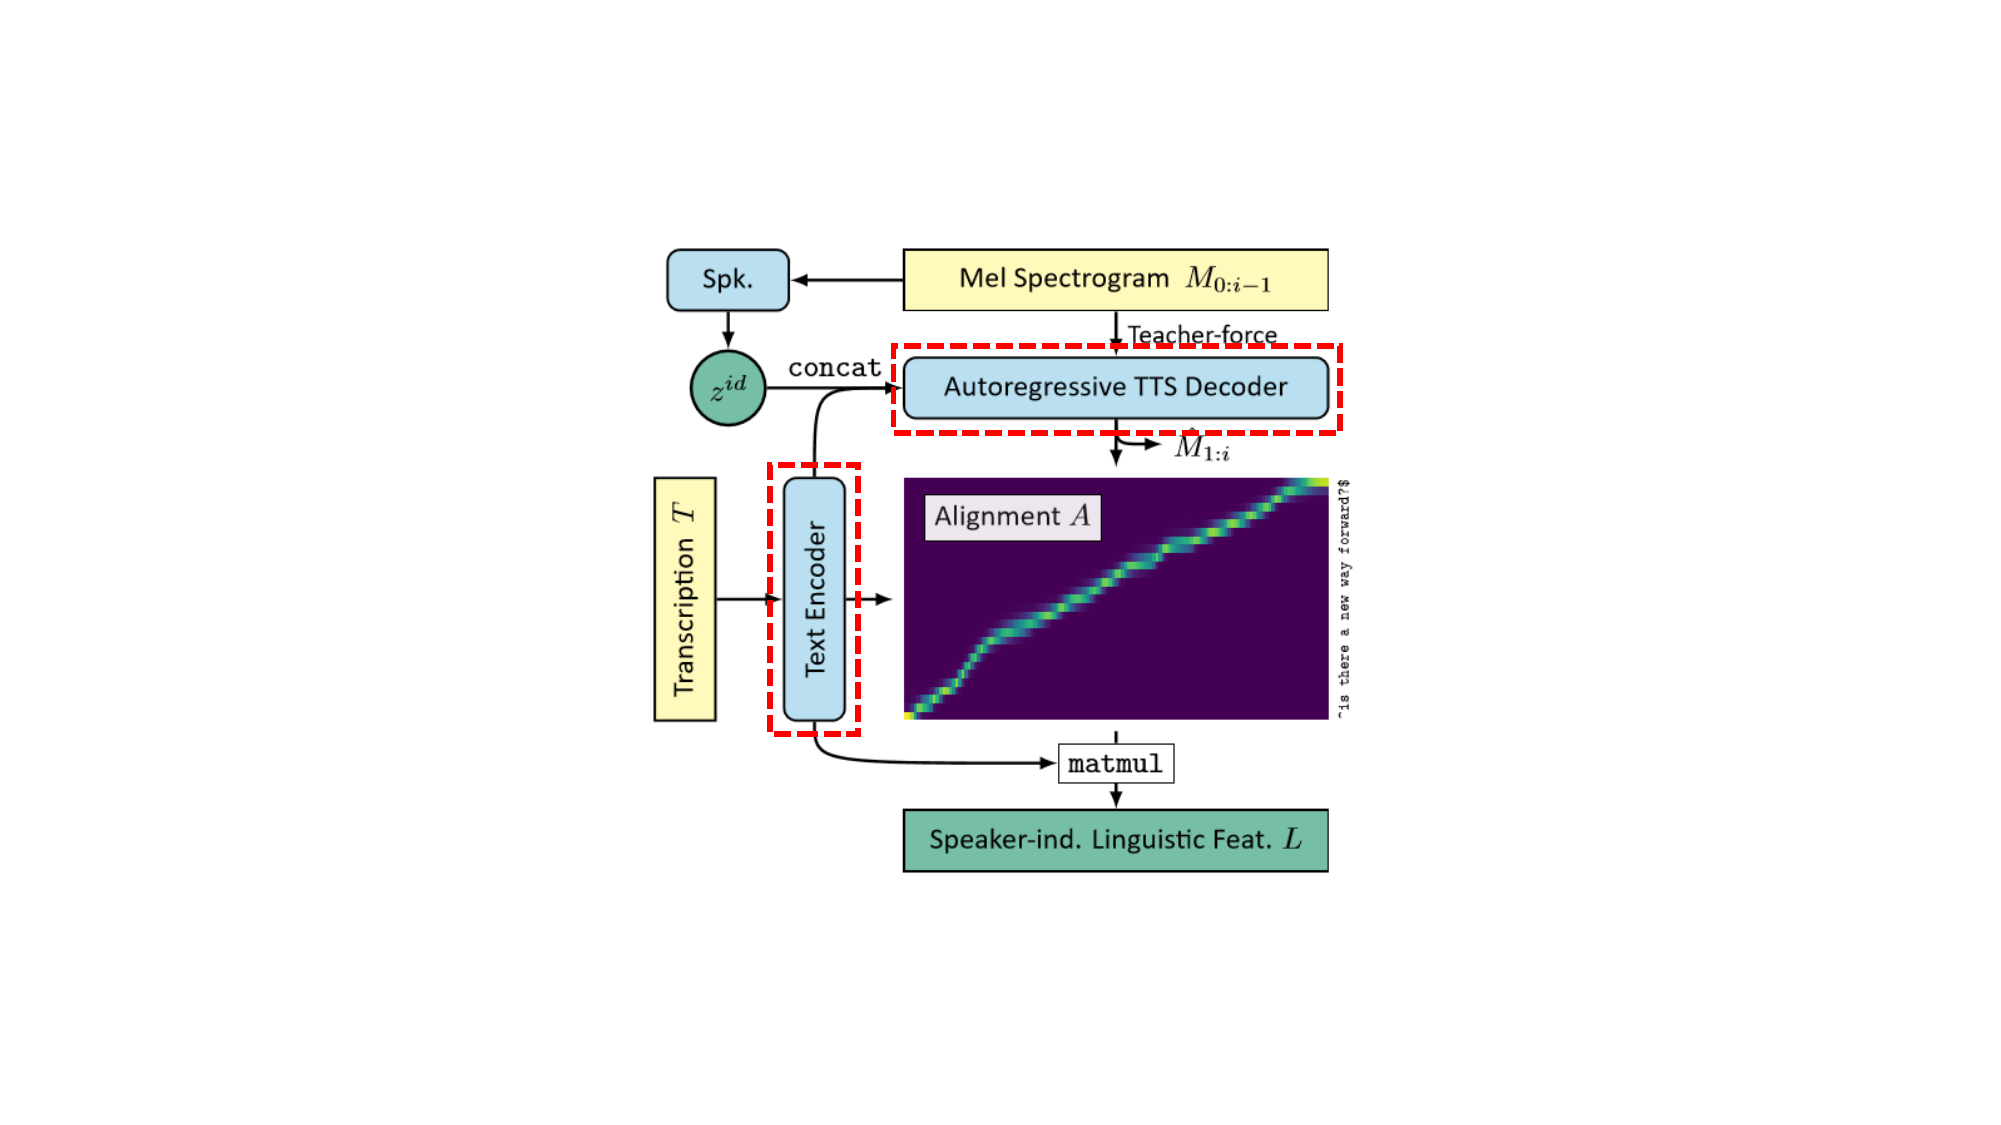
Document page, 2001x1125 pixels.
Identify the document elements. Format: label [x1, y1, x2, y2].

text_box [626, 231, 1374, 894]
